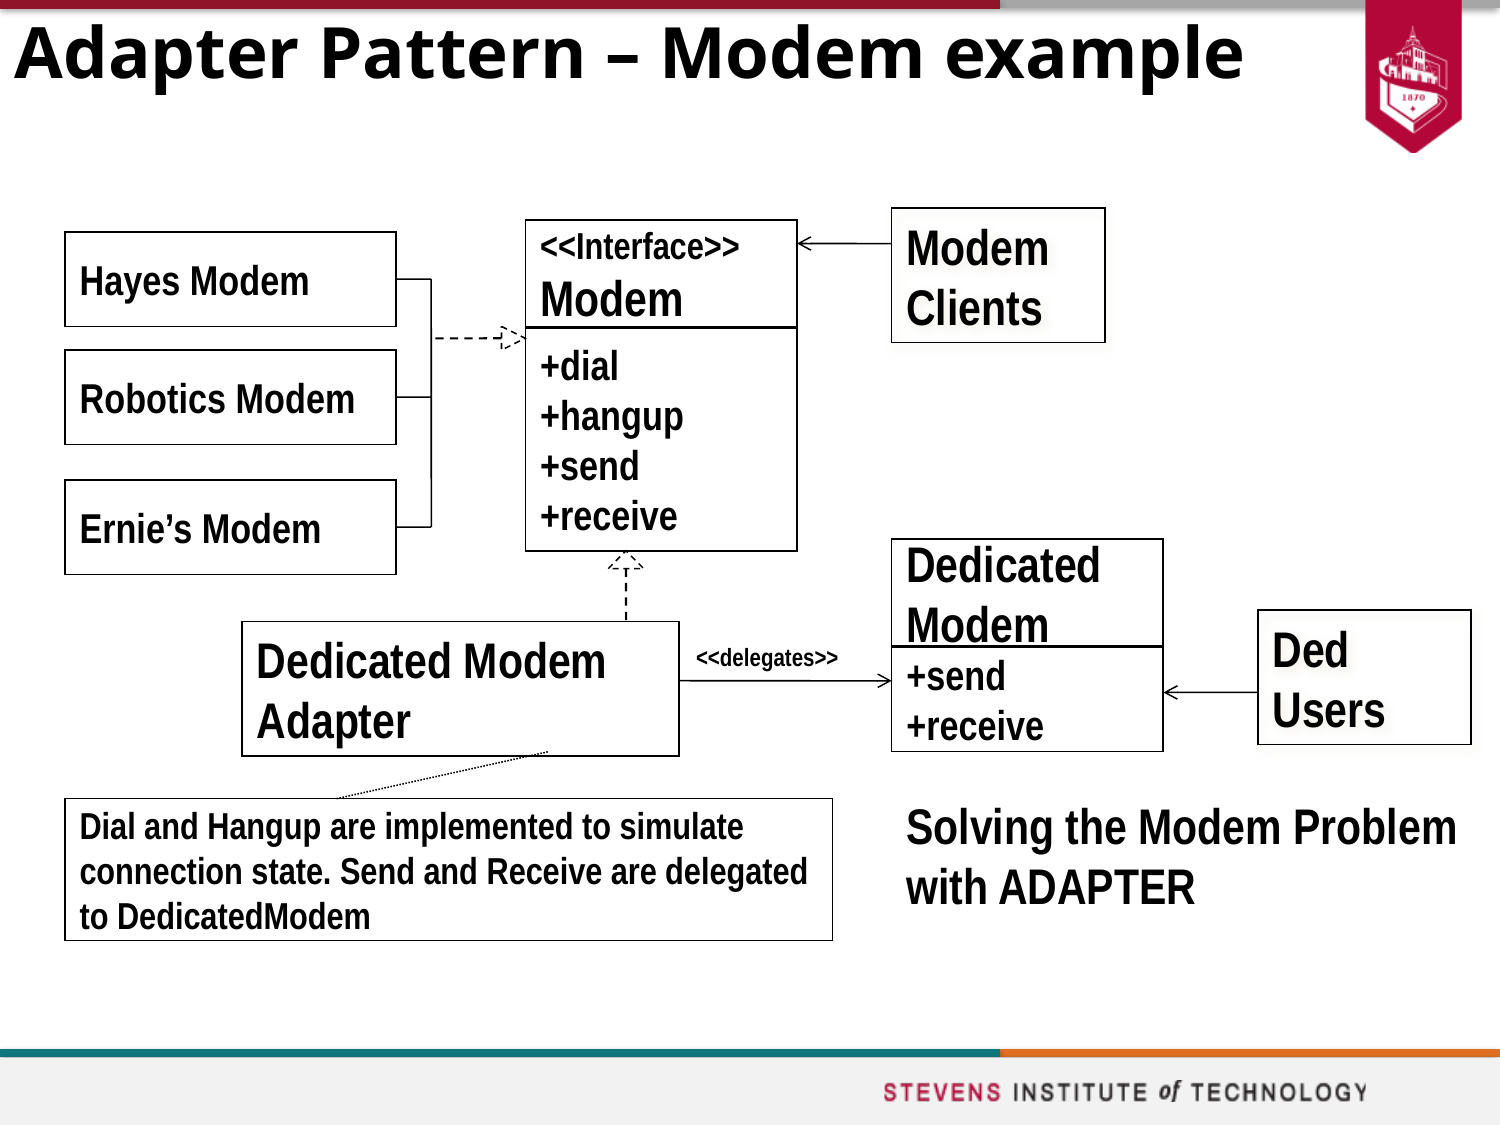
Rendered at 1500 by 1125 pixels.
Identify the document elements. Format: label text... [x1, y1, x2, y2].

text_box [64, 207, 1472, 759]
text_box Dial and Hangup are implemented to simulate connection state. Send and Receive are delegated to DedicatedModem [64, 798, 833, 941]
title Adapter Pattern – Modem example [0, 0, 1489, 118]
text_box Solving the Modem Problem with ADAPTER [891, 786, 1500, 922]
